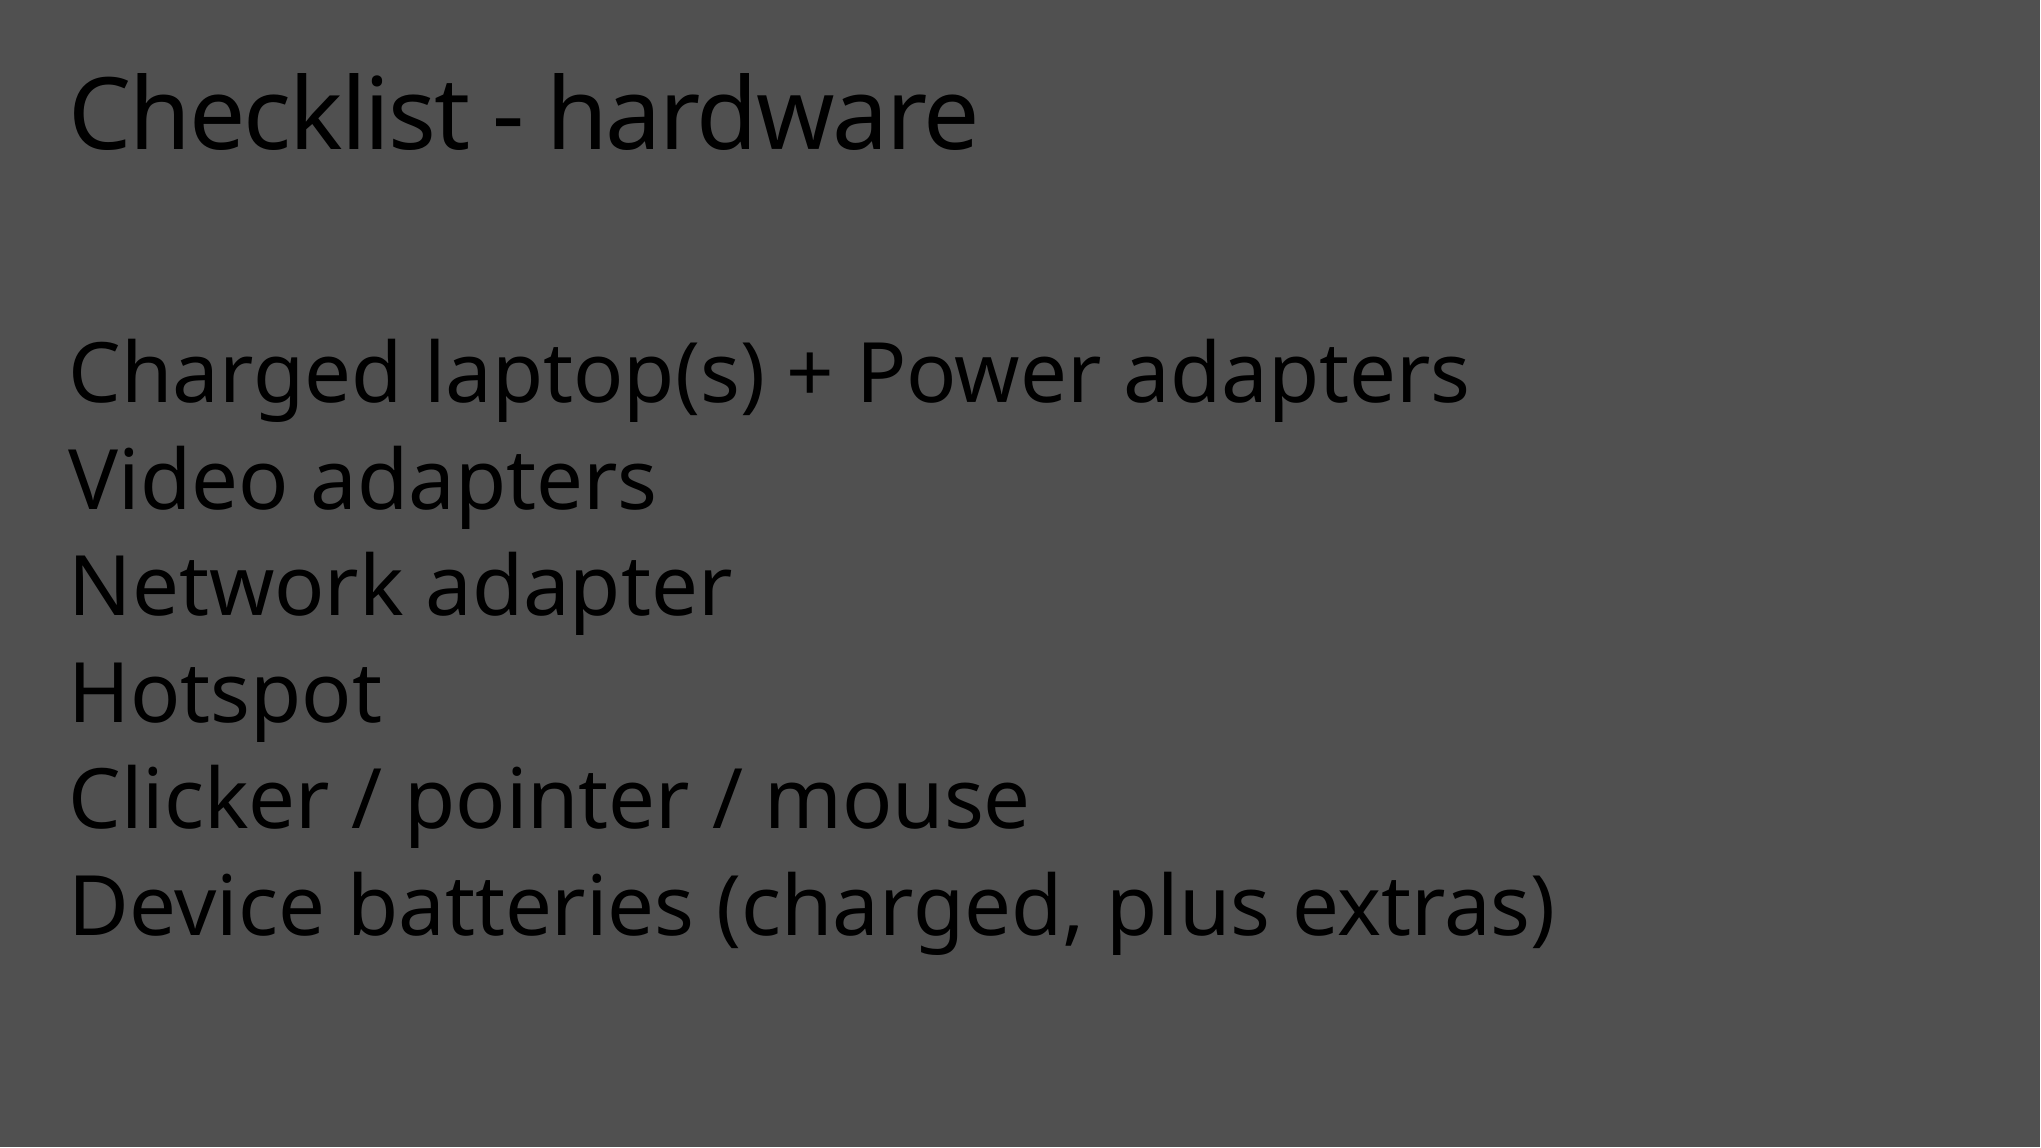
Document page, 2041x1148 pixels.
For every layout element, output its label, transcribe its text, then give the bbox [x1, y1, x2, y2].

title Checklist - hardware [45, 48, 1996, 198]
list Charged laptop(s) + Power adapters Video adapters Network adapter Hotspot Clicker / pointer / mouse Device batteries (charged, plus extras) [45, 198, 1996, 1098]
